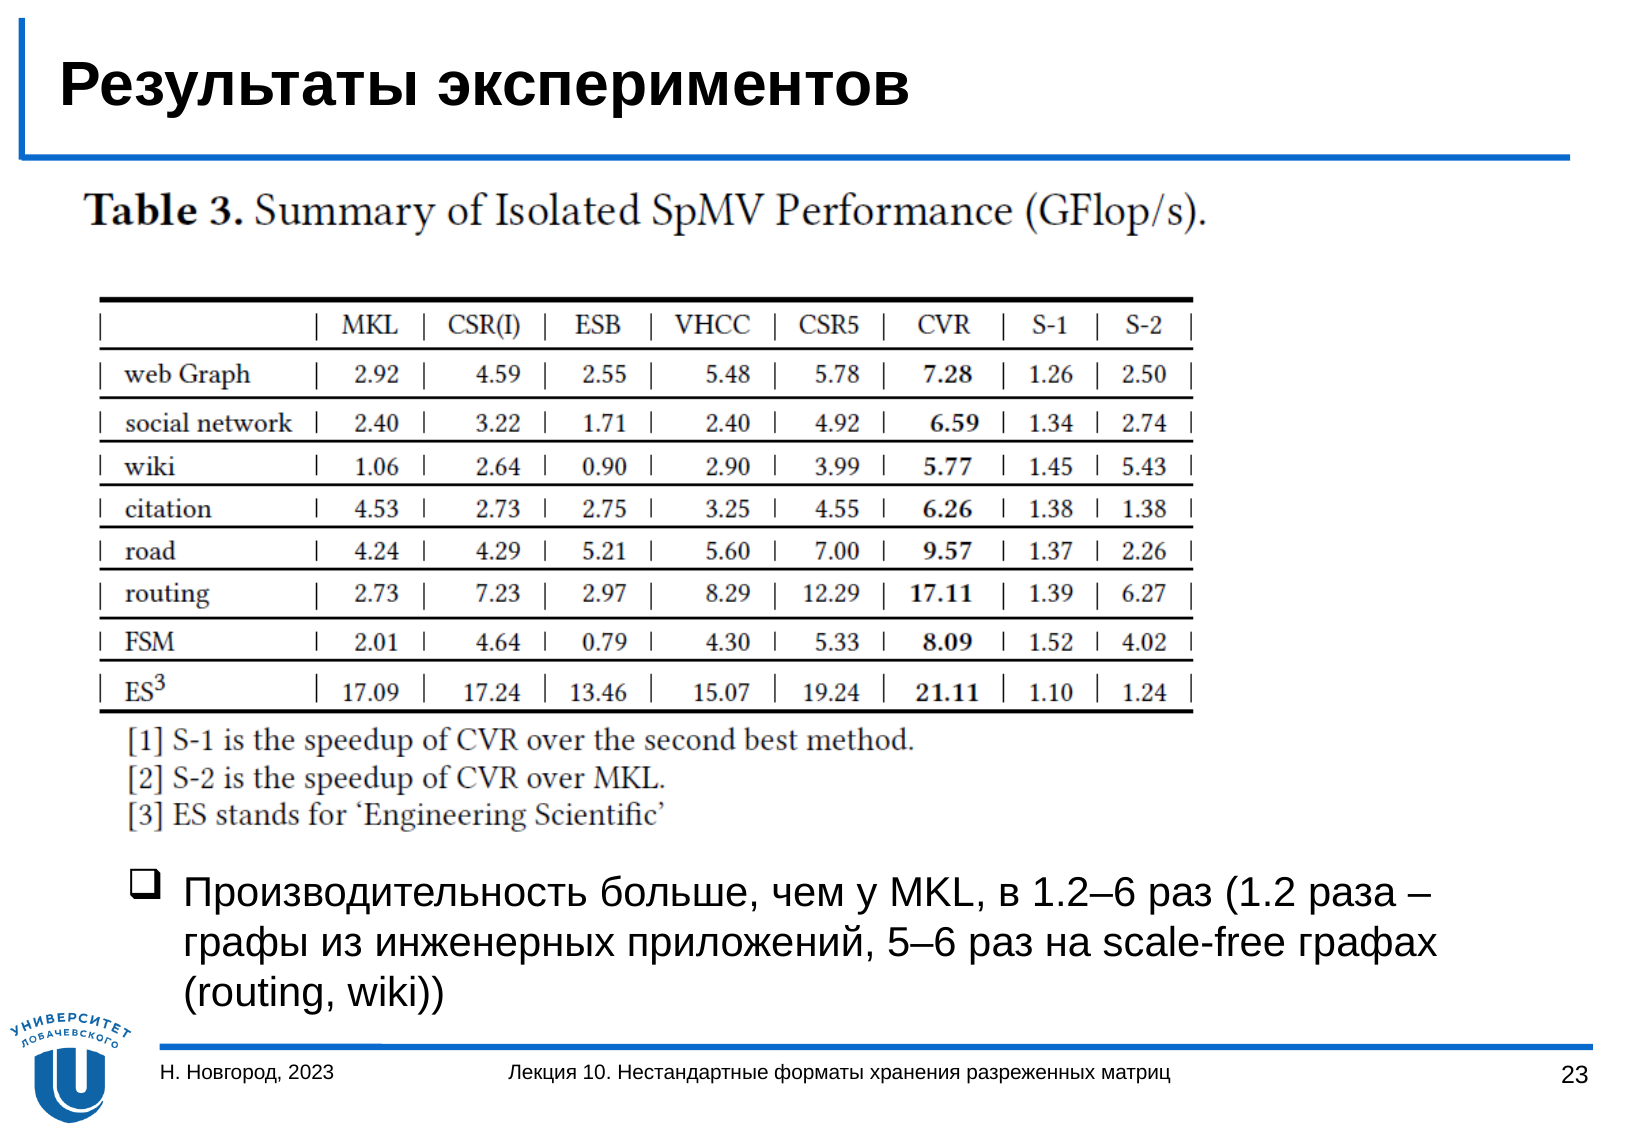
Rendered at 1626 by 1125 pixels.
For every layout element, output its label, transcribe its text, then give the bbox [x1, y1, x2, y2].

picture [44, 172, 1227, 856]
slide_number 23 [1450, 1051, 1605, 1125]
title Результаты экспериментов [44, 33, 1598, 127]
picture [7, 1011, 133, 1125]
text_box Производительность больше, чем у MKL, в 1.2–6 раз (1.2 раза – графы из инженерных приложений, 5–6 раз на scale-free графах (routing, wiki)) [112, 857, 1524, 1123]
